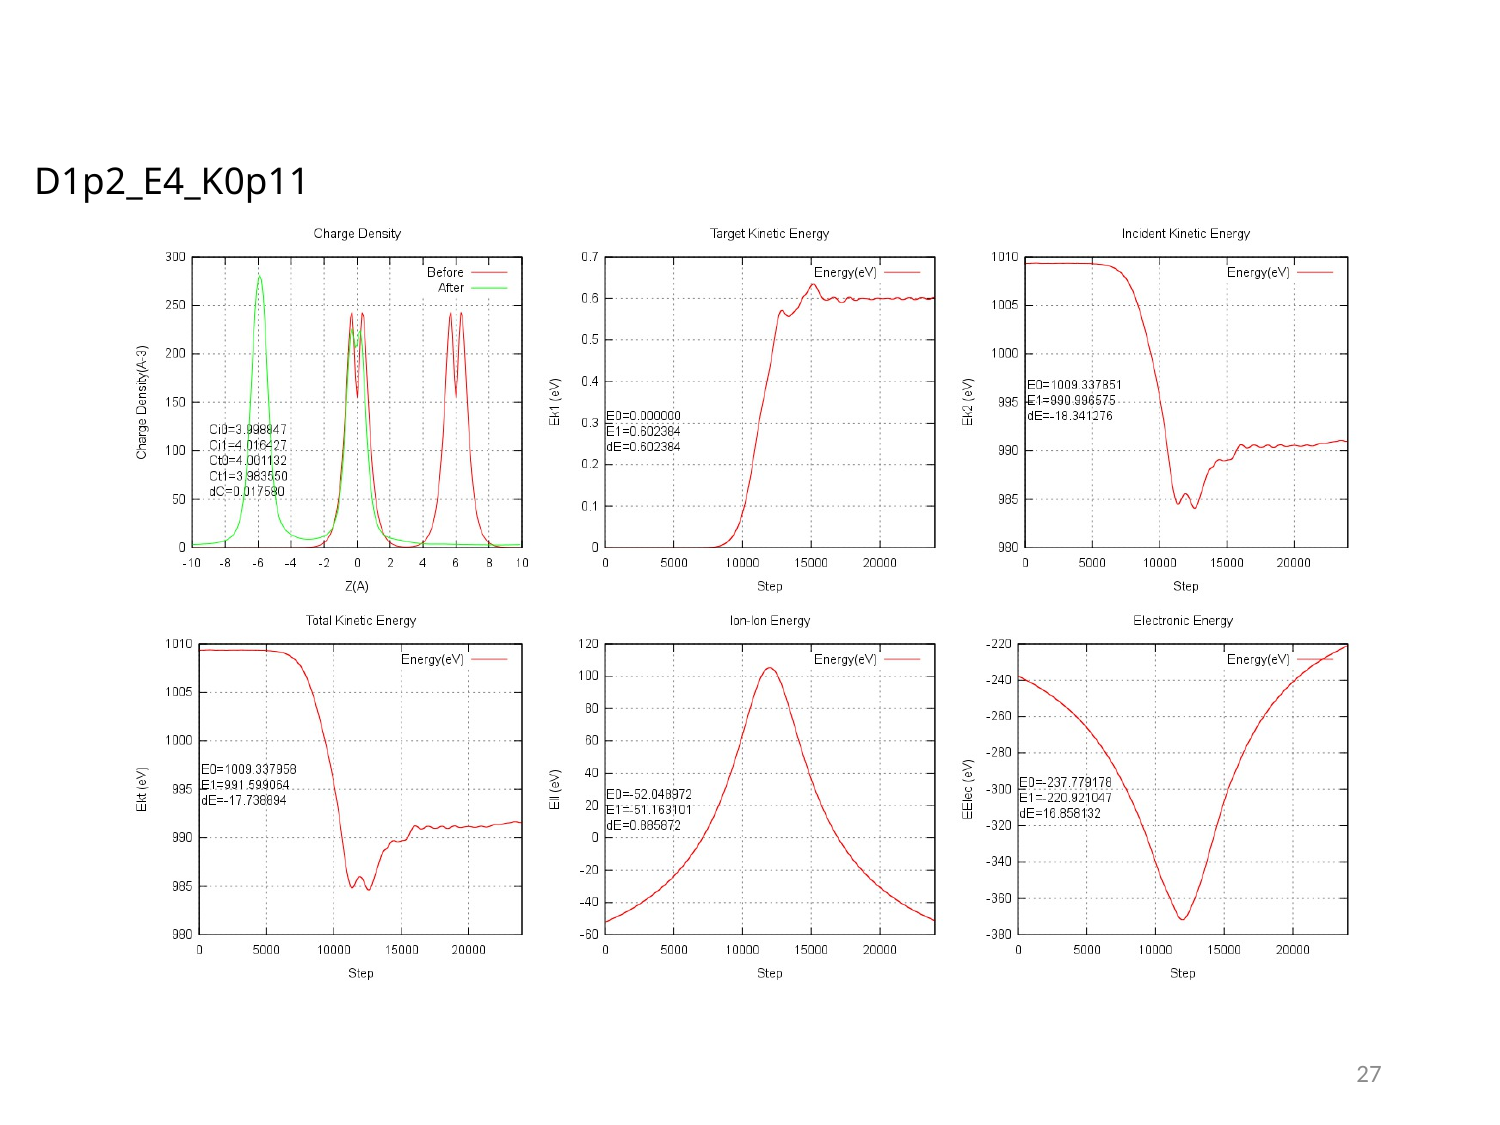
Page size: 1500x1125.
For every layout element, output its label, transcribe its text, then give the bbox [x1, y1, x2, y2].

picture [130, 210, 1369, 984]
title D1p2_E4_K0p11 [19, 155, 579, 211]
slide_number 27 [1059, 1042, 1397, 1103]
